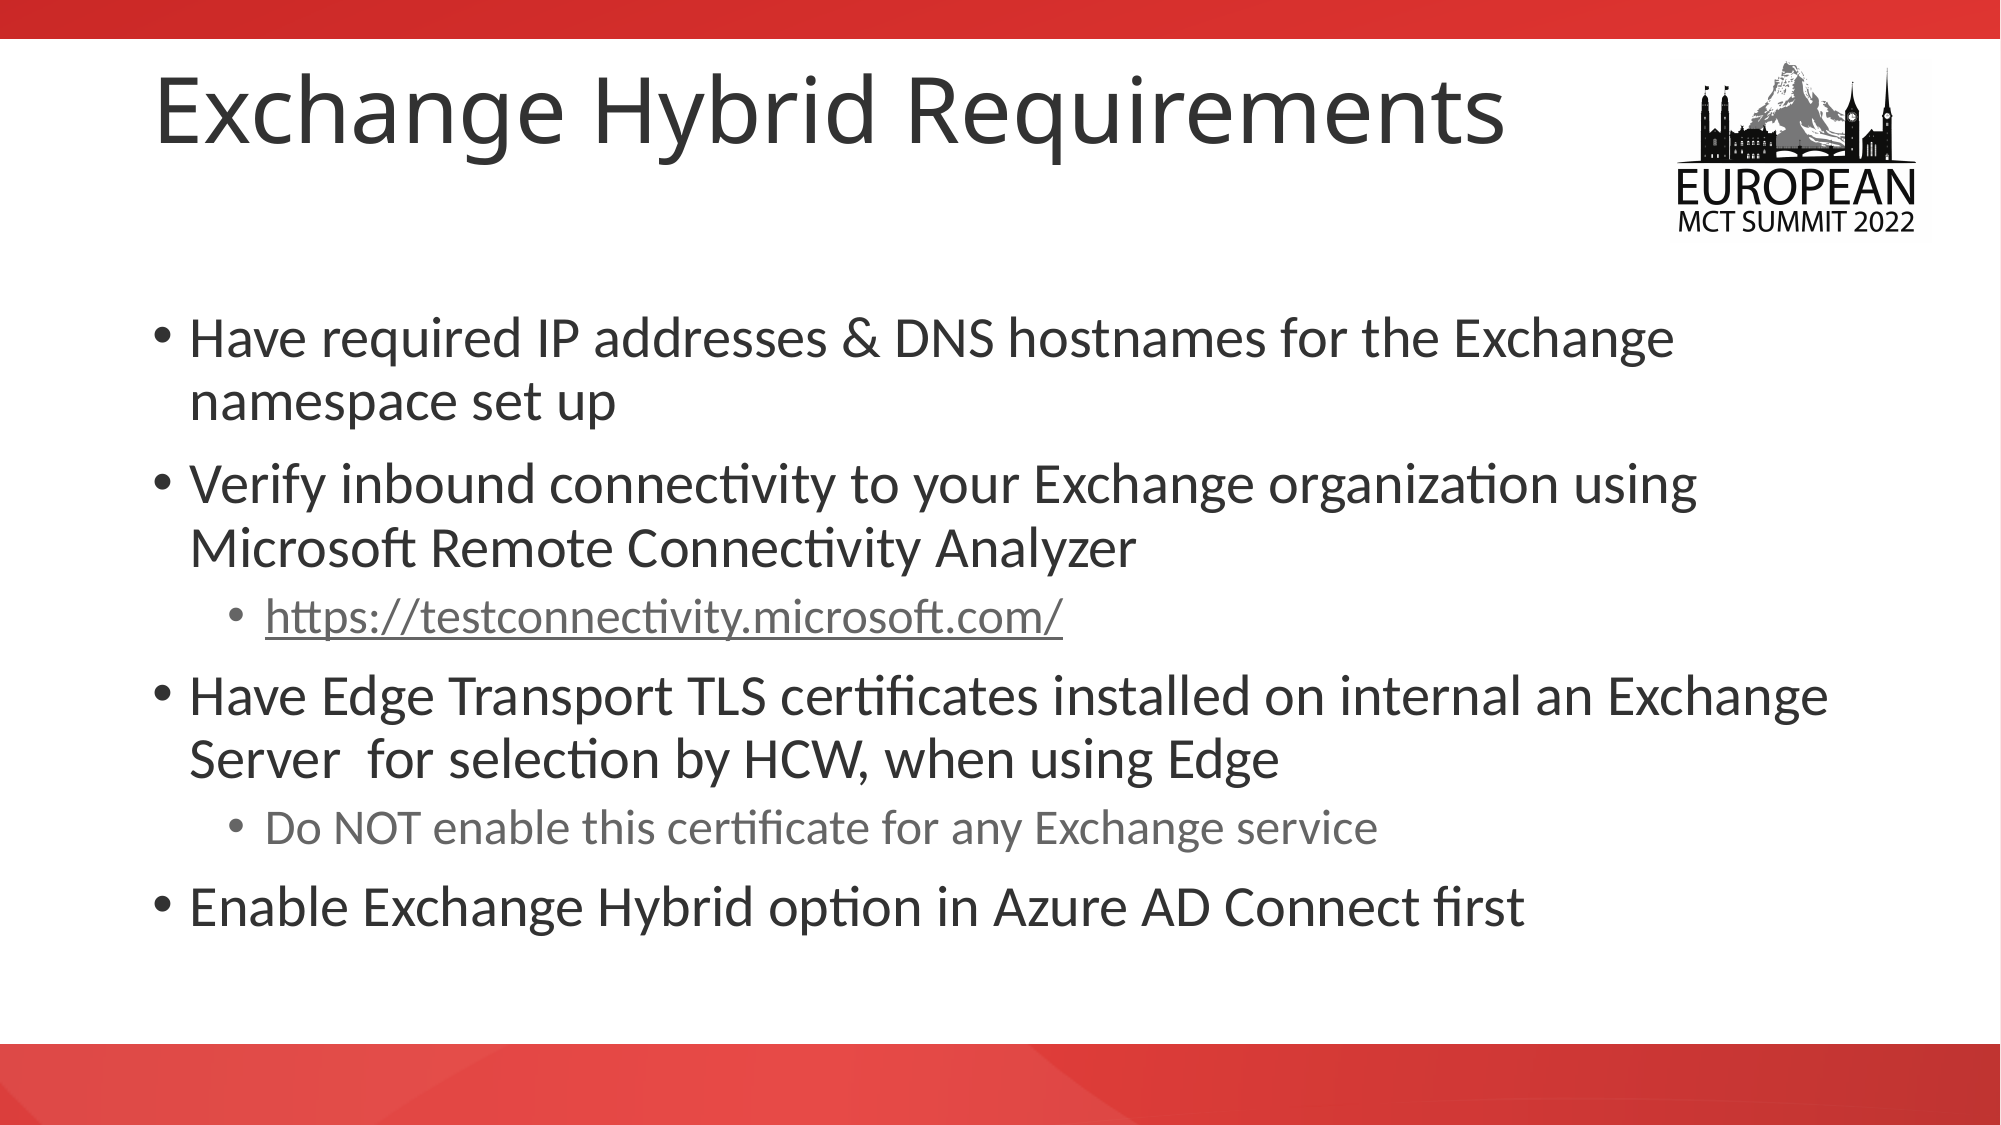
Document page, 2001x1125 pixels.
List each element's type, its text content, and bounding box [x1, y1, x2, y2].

title Exchange Hybrid Requirements [137, 59, 1597, 278]
picture [1670, 59, 1932, 243]
picture [0, 1044, 2001, 1125]
picture [0, 0, 2001, 39]
list Have required IP addresses & DNS hostnames for the Exchange namespace set up Verify inbound connectivity to your Exchange organization using Microsoft Remote Connectivity Analyzer https://testconnectivity.microsoft.com/ Have Edge Transport TLS certificates installed on internal an Exchange Server for selection by HCW, when using Edge Do NOT enable this certificate for any Exchange service Enable Exchange Hybrid option in Azure AD Connect first [137, 299, 1863, 1014]
